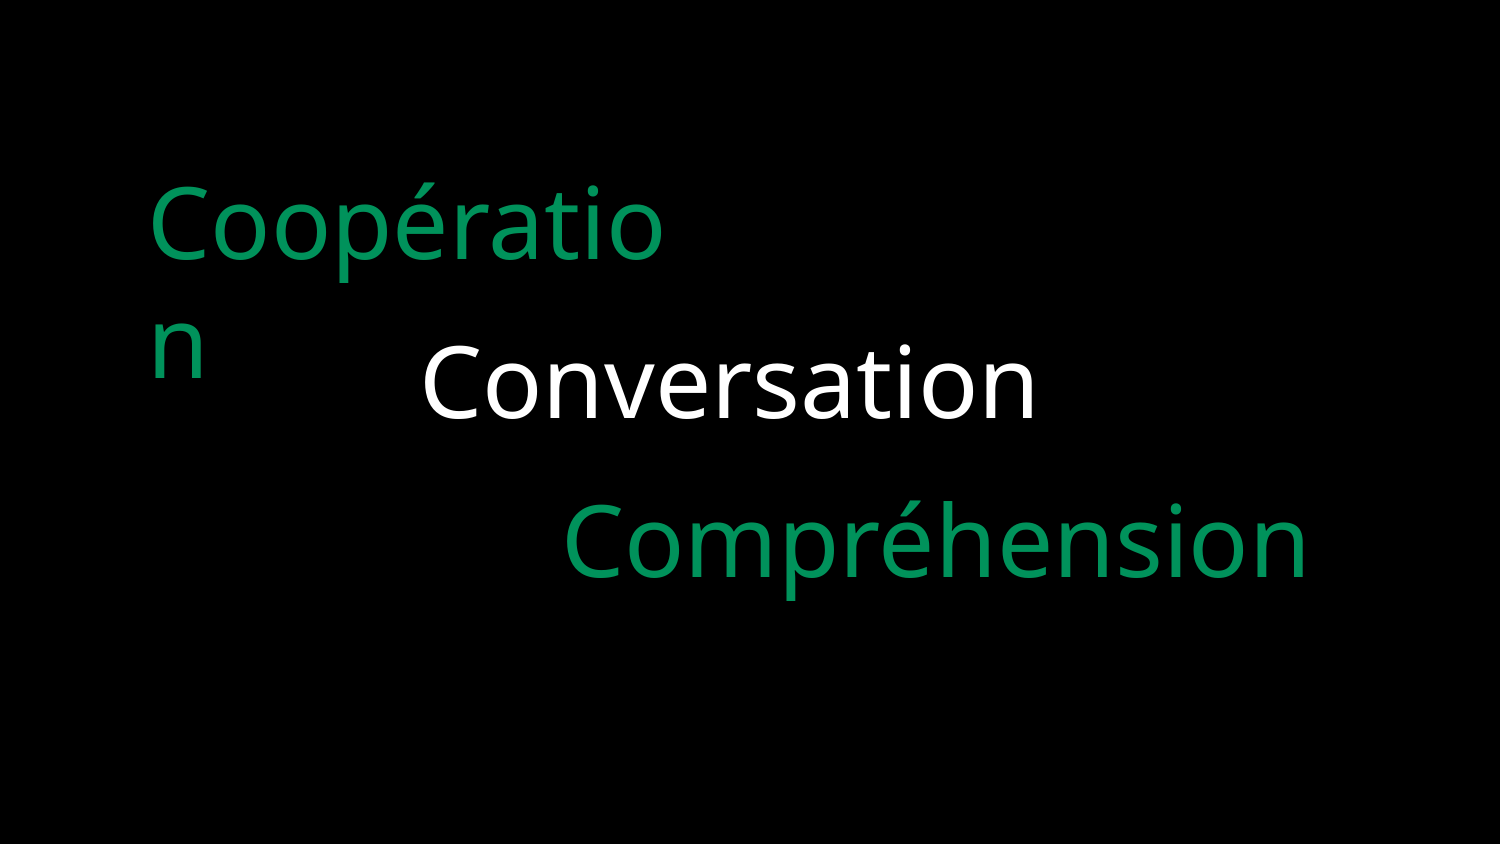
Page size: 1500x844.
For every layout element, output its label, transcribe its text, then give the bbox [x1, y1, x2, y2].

text_box Compréhension [560, 477, 1376, 620]
text_box Conversation [419, 318, 1105, 461]
text_box Coopération [147, 159, 727, 301]
